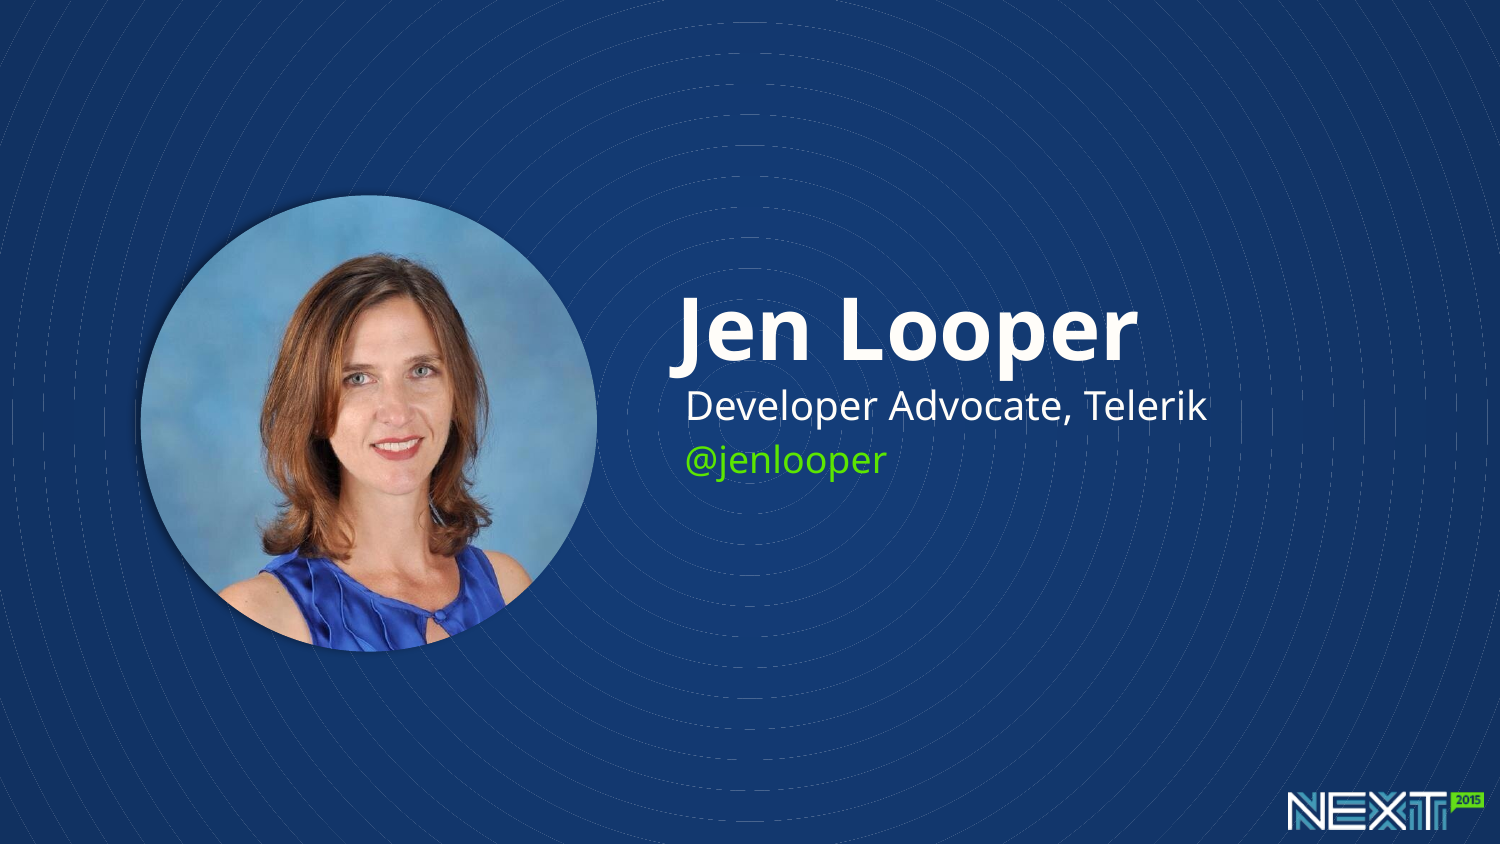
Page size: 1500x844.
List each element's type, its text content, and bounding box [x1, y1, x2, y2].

subtitle Developer Advocate, Telerik [673, 380, 1432, 436]
picture [1288, 790, 1484, 830]
picture [140, 195, 598, 652]
title Jen Looper [665, 296, 1500, 381]
text_box @jenlooper [673, 435, 1275, 484]
